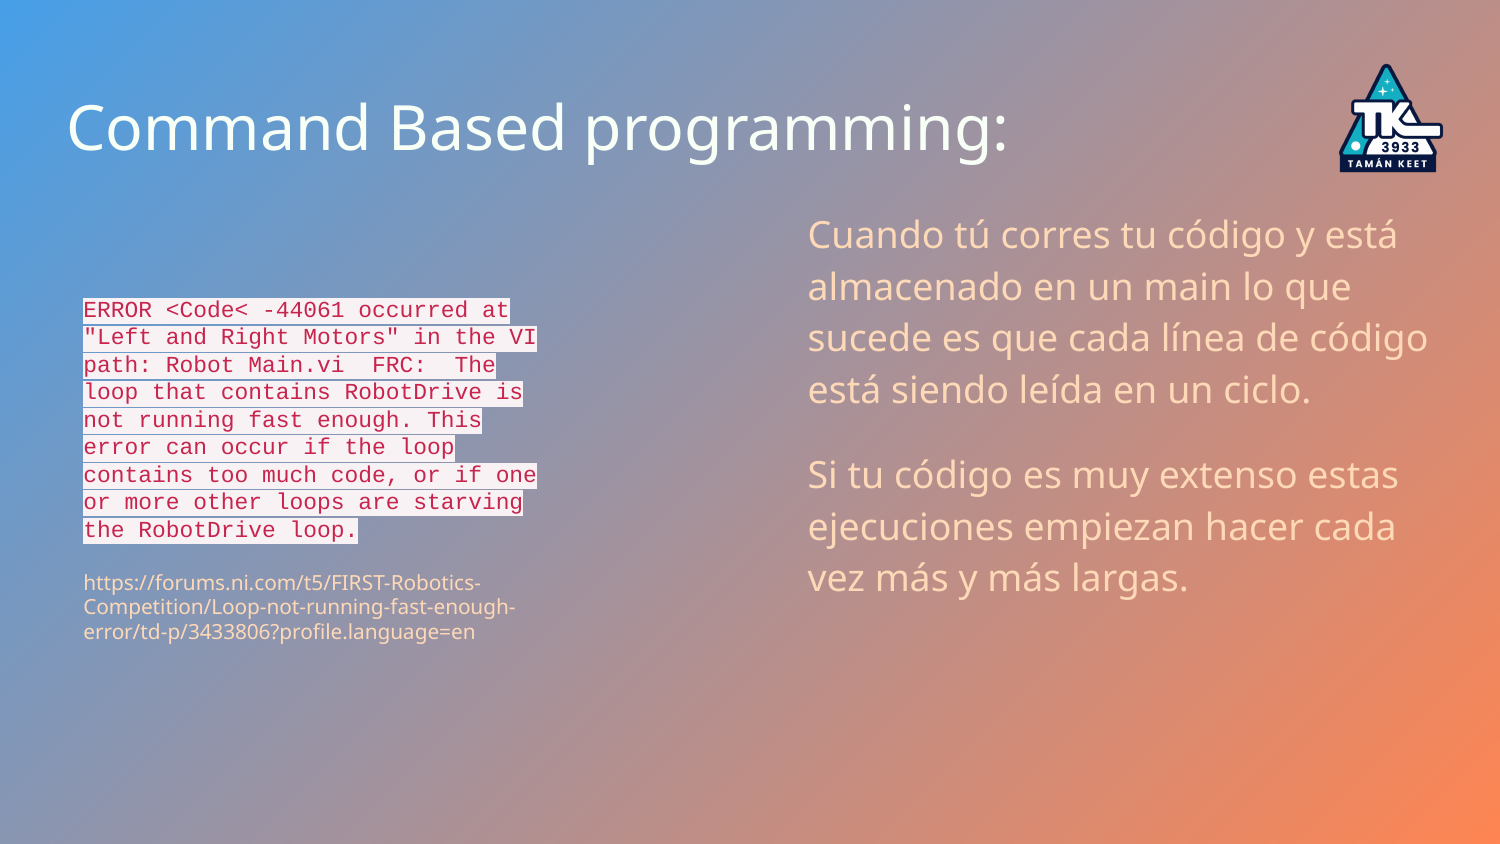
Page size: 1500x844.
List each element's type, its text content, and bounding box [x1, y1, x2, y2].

title Command Based programming: [51, 72, 1449, 167]
picture [1321, 51, 1458, 188]
list Cuando tú corres tu código y está almacenado en un main lo que sucede es que cada línea de código está siendo leída en un ciclo. Si tu código es muy extenso estas ejecuciones empiezan hacer cada vez más y más largas. [792, 189, 1449, 750]
text_box ERROR <Code< -44061 occurred at "Left and Right Motors" in the VI path: Robot Main.vi FRC: The loop that contains RobotDrive is not running fast enough. This error can occur if the loop contains too much code, or if one or more other loops are starving the RobotDrive loop. https://forums.ni.com/t5/FIRST-Robotics-Competition/Loop-not-running-fast-enough-error/td-p/3433806?profile.language=en [68, 317, 561, 621]
